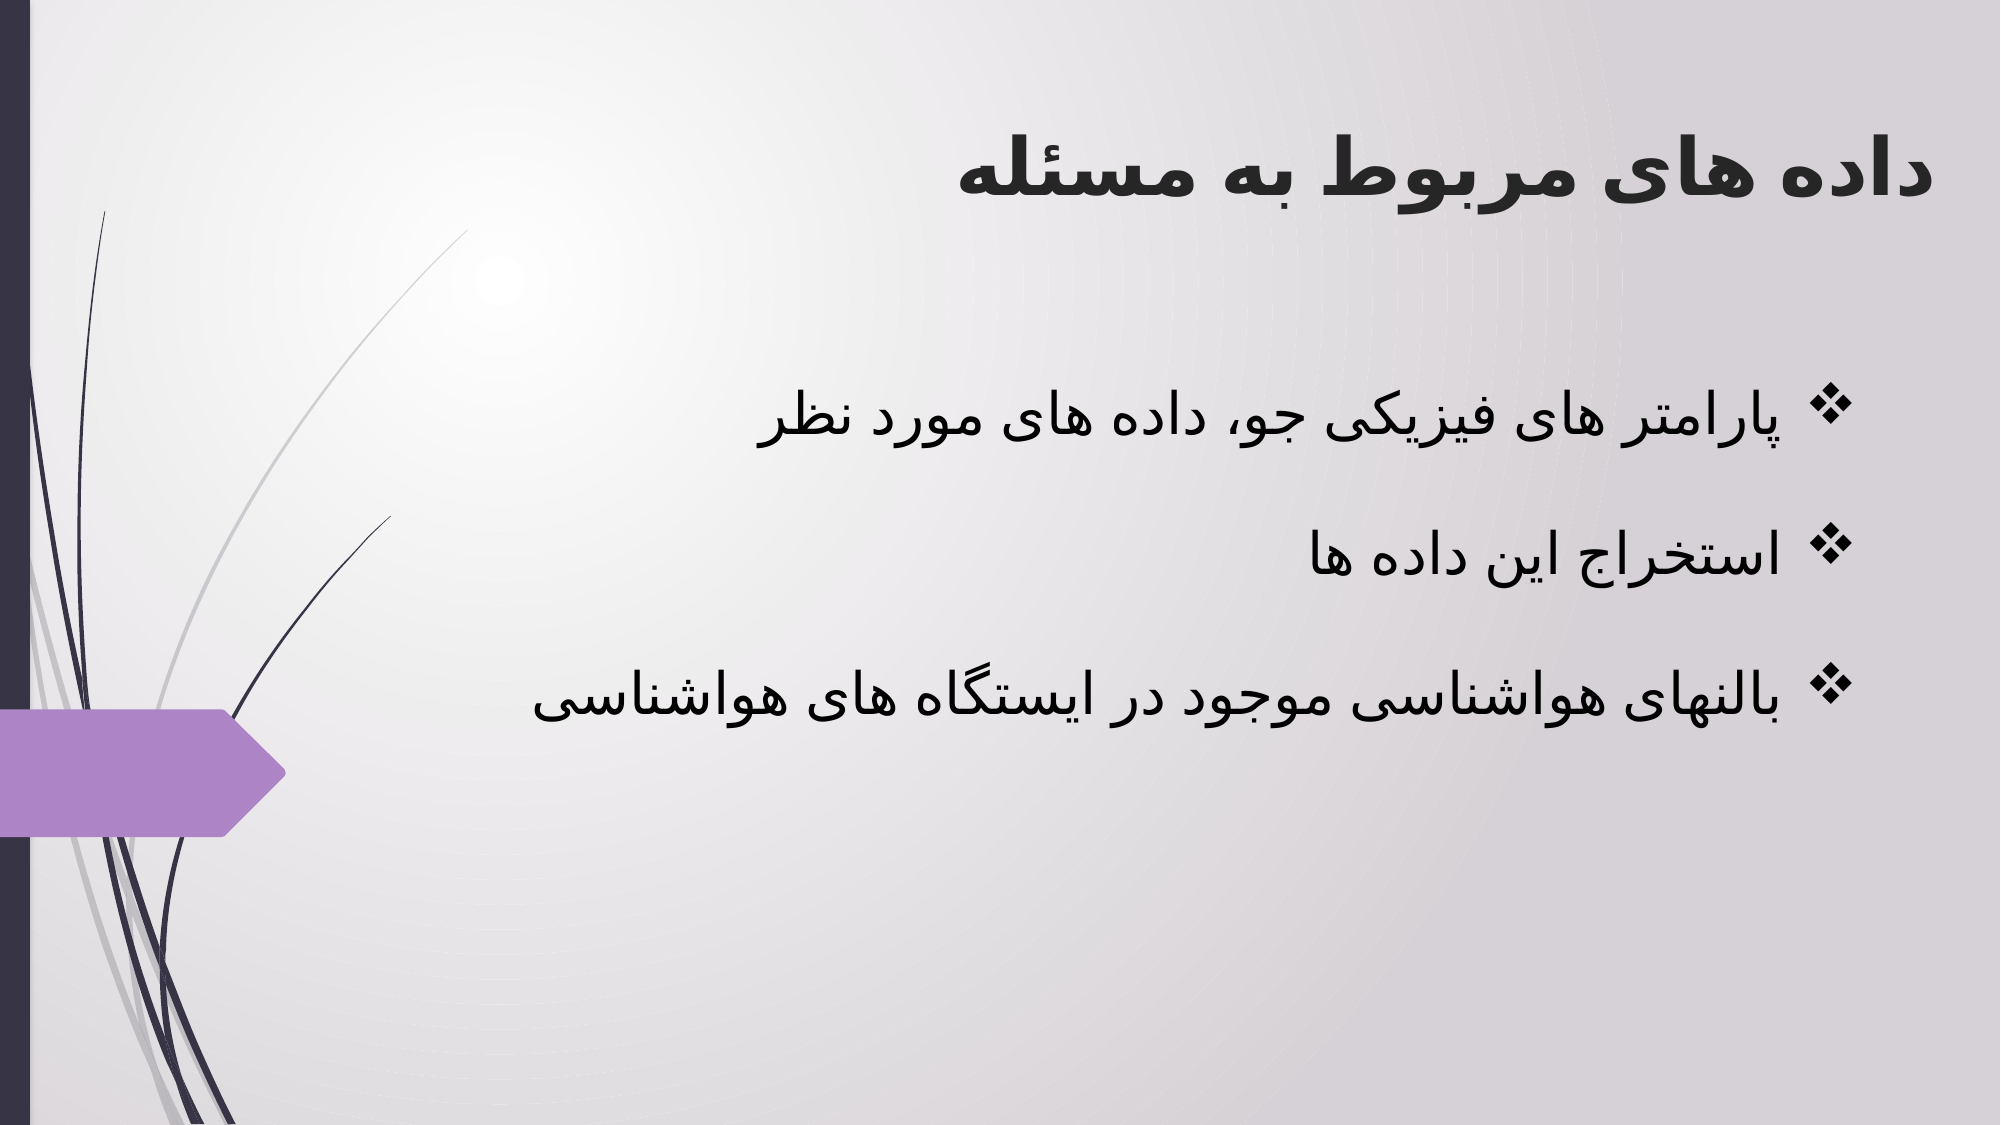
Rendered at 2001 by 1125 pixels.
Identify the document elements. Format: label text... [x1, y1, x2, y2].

title داده های مربوط به مسئله [439, 107, 1953, 316]
text_box پارامتر های فیزیکی جو، داده های مورد نظر استخراج این داده ها بالنهای هواشناسی موجود در ایستگاه های هواشناسی [196, 298, 1873, 804]
